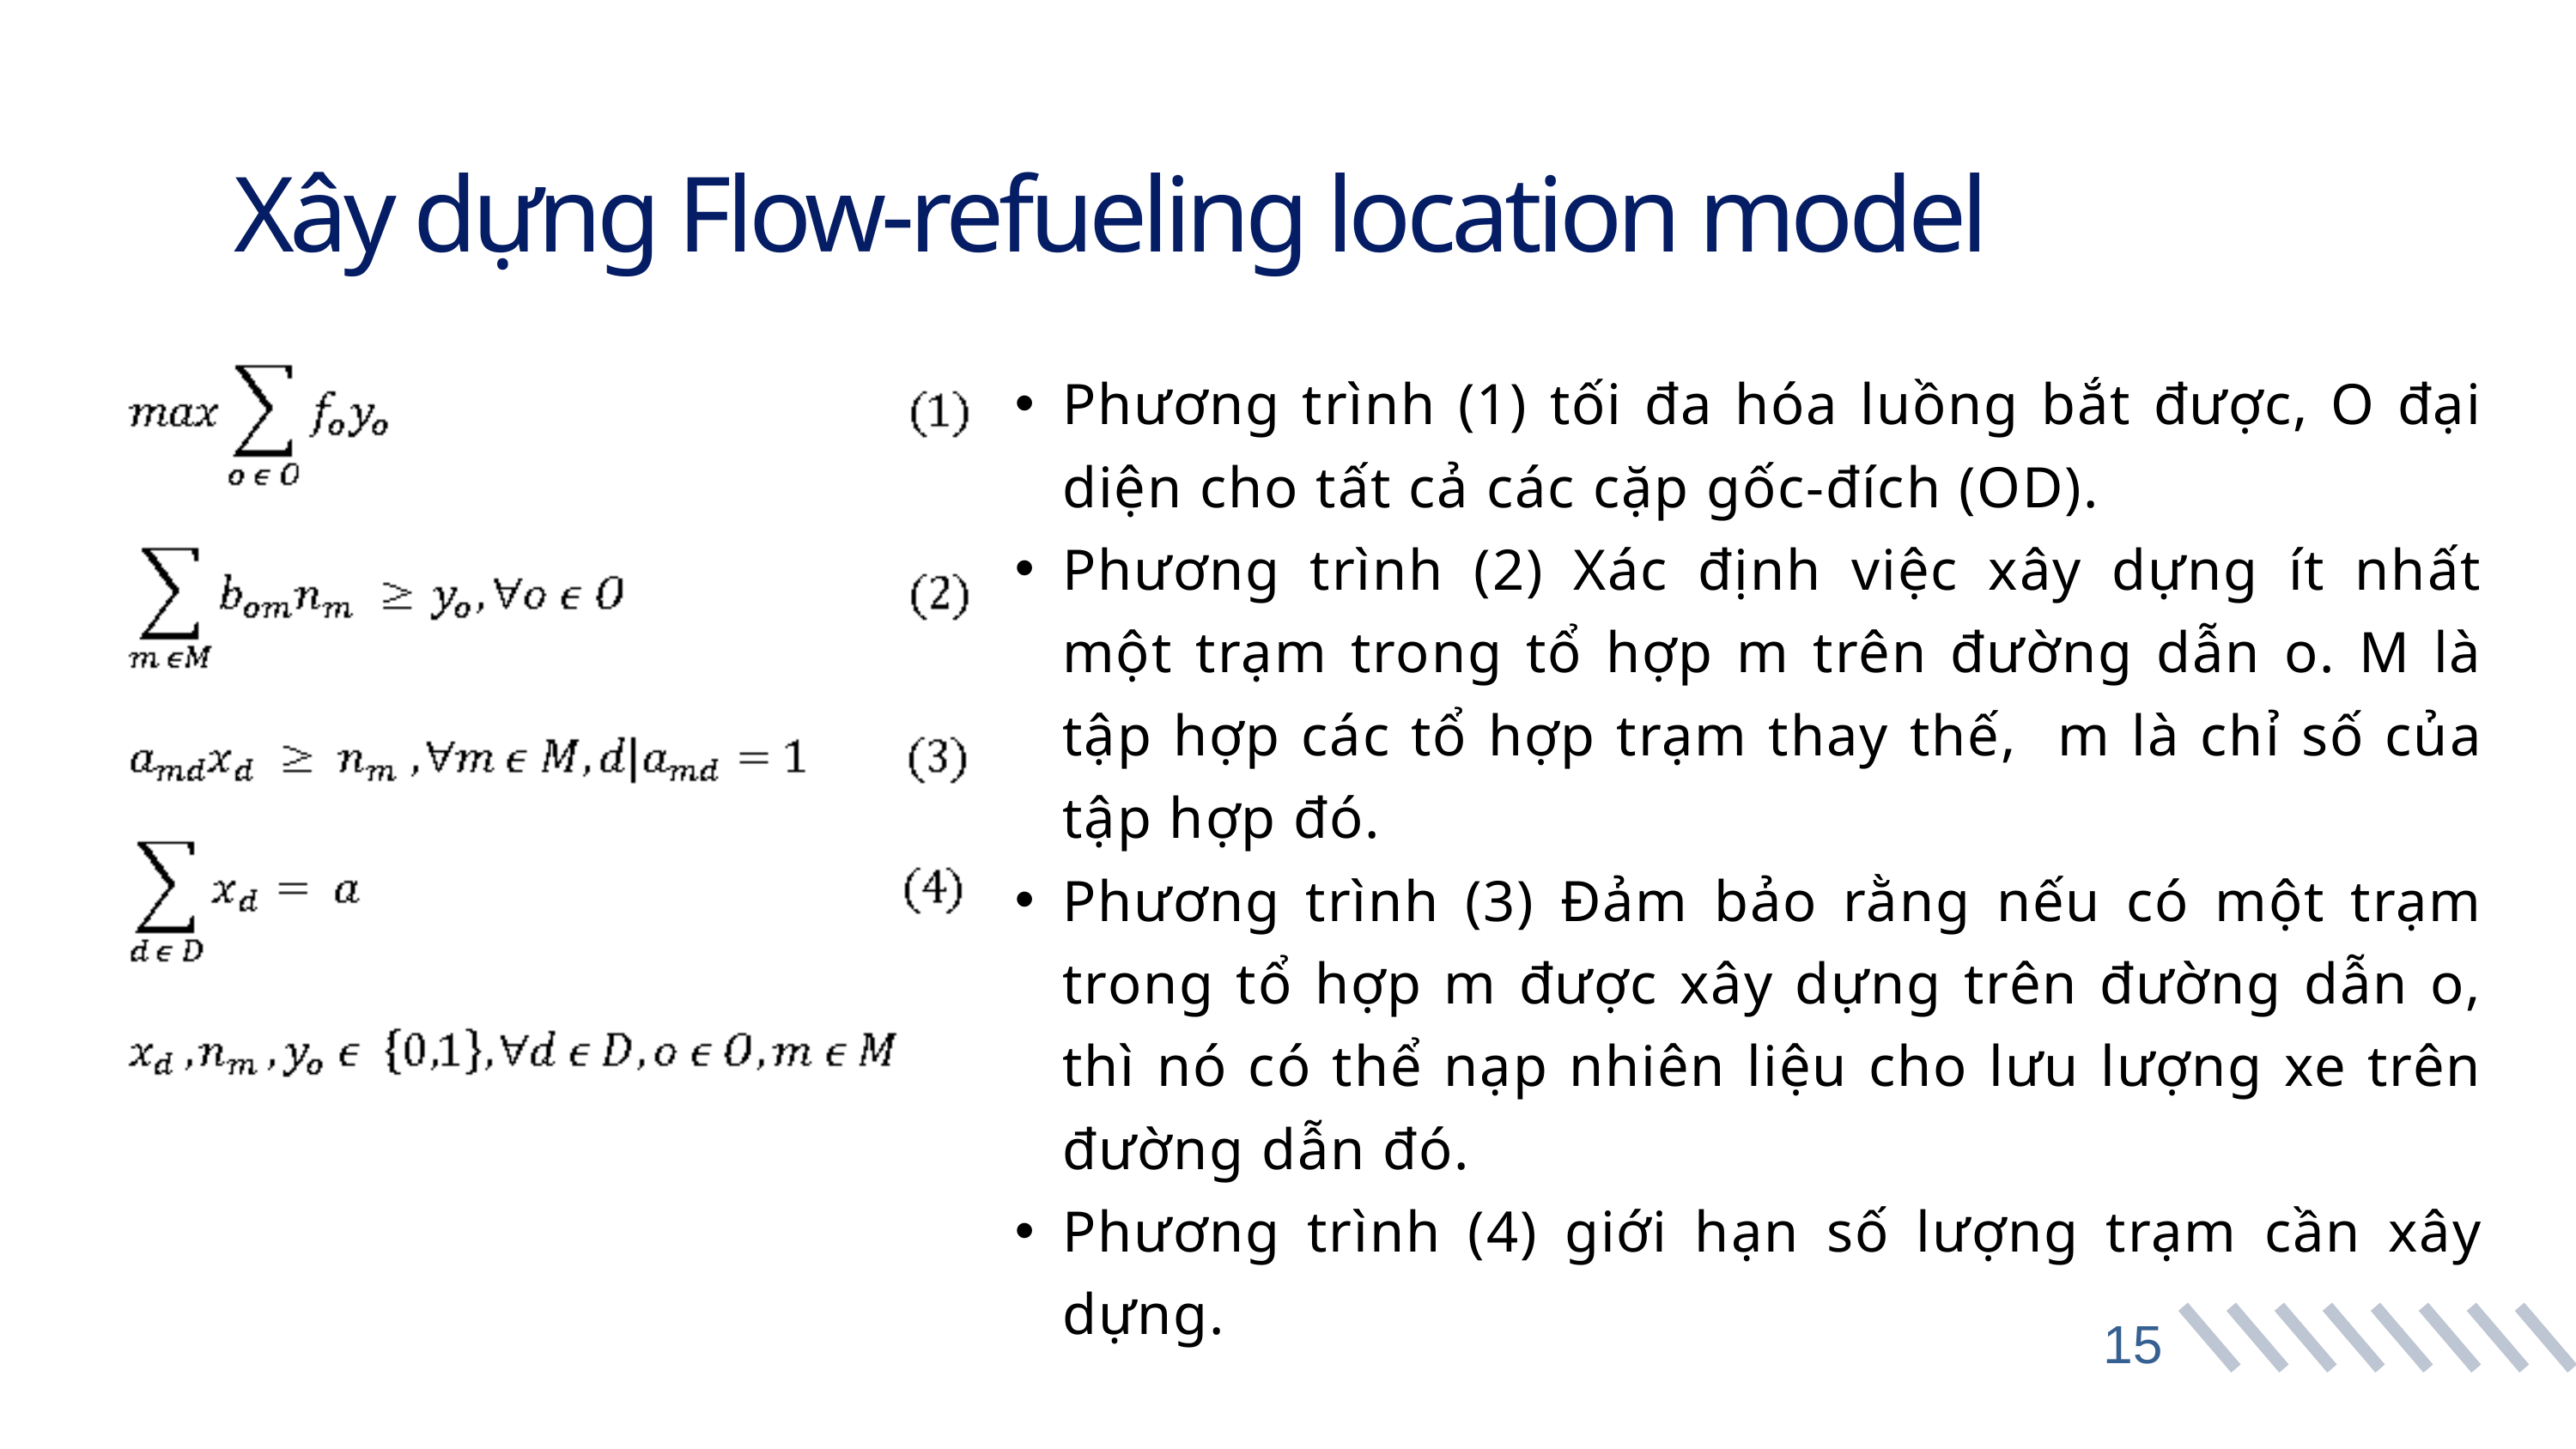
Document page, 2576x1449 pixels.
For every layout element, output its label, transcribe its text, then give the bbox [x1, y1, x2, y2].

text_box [2178, 1303, 2576, 1373]
text_box 15 [2090, 1303, 2176, 1381]
text_box Phương trình (1) tối đa hóa luồng bắt được, O đại diện cho tất cả các cặp gốc-đích (OD). Phương trình (2) Xác định việc xây dựng ít nhất một trạm trong tổ hợp m trên đường dẫn o. M là tập hợp các tổ hợp trạm thay thế, m là chỉ số của tập hợp đó. Phương trình (3) Đảm bảo rằng nếu có một trạm trong tổ hợp m được xây dựng trên đường dẫn o, thì nó có thể nạp nhiên liệu cho lưu lượng xe trên đường dẫn đó. Phương trình (4) giới hạn số lượng trạm cần xây dựng. [967, 353, 2485, 1429]
text_box [69, 344, 1058, 1110]
text_box Xây dựng Flow-refueling location model [234, 127, 2531, 273]
